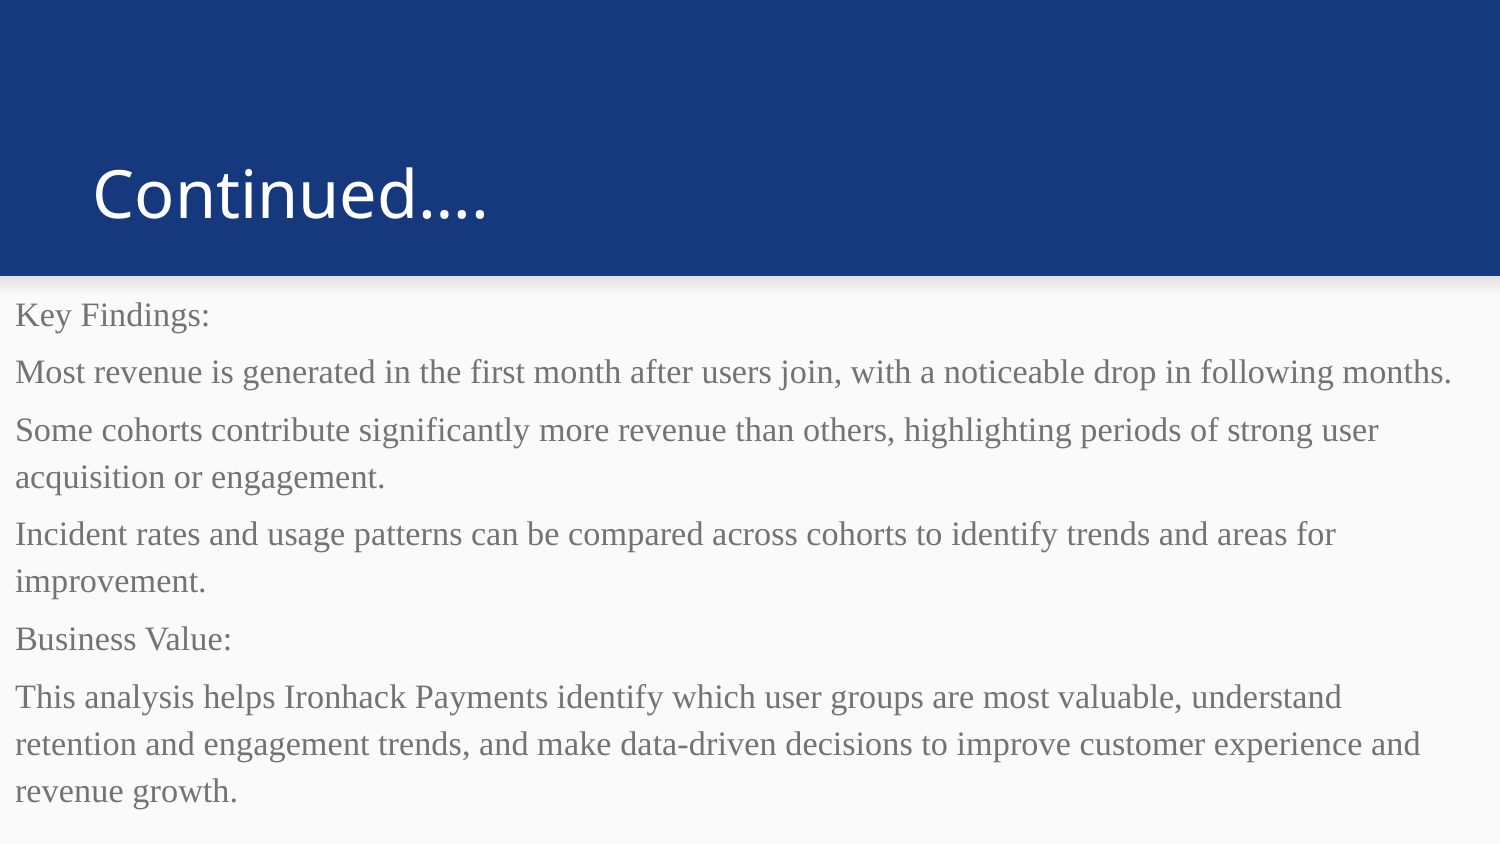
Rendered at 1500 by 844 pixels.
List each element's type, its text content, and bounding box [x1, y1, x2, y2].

list Key Findings: Most revenue is generated in the first month after users join, with a noticeable drop in following months. Some cohorts contribute significantly more revenue than others, highlighting periods of strong user acquisition or engagement. Incident rates and usage patterns can be compared across cohorts to identify trends and areas for improvement. Business Value: This analysis helps Ironhack Payments identify which user groups are most valuable, understand retention and engagement trends, and make data-driven decisions to improve customer experience and revenue growth. [0, 270, 1488, 844]
title Continued…. [77, 121, 1427, 248]
